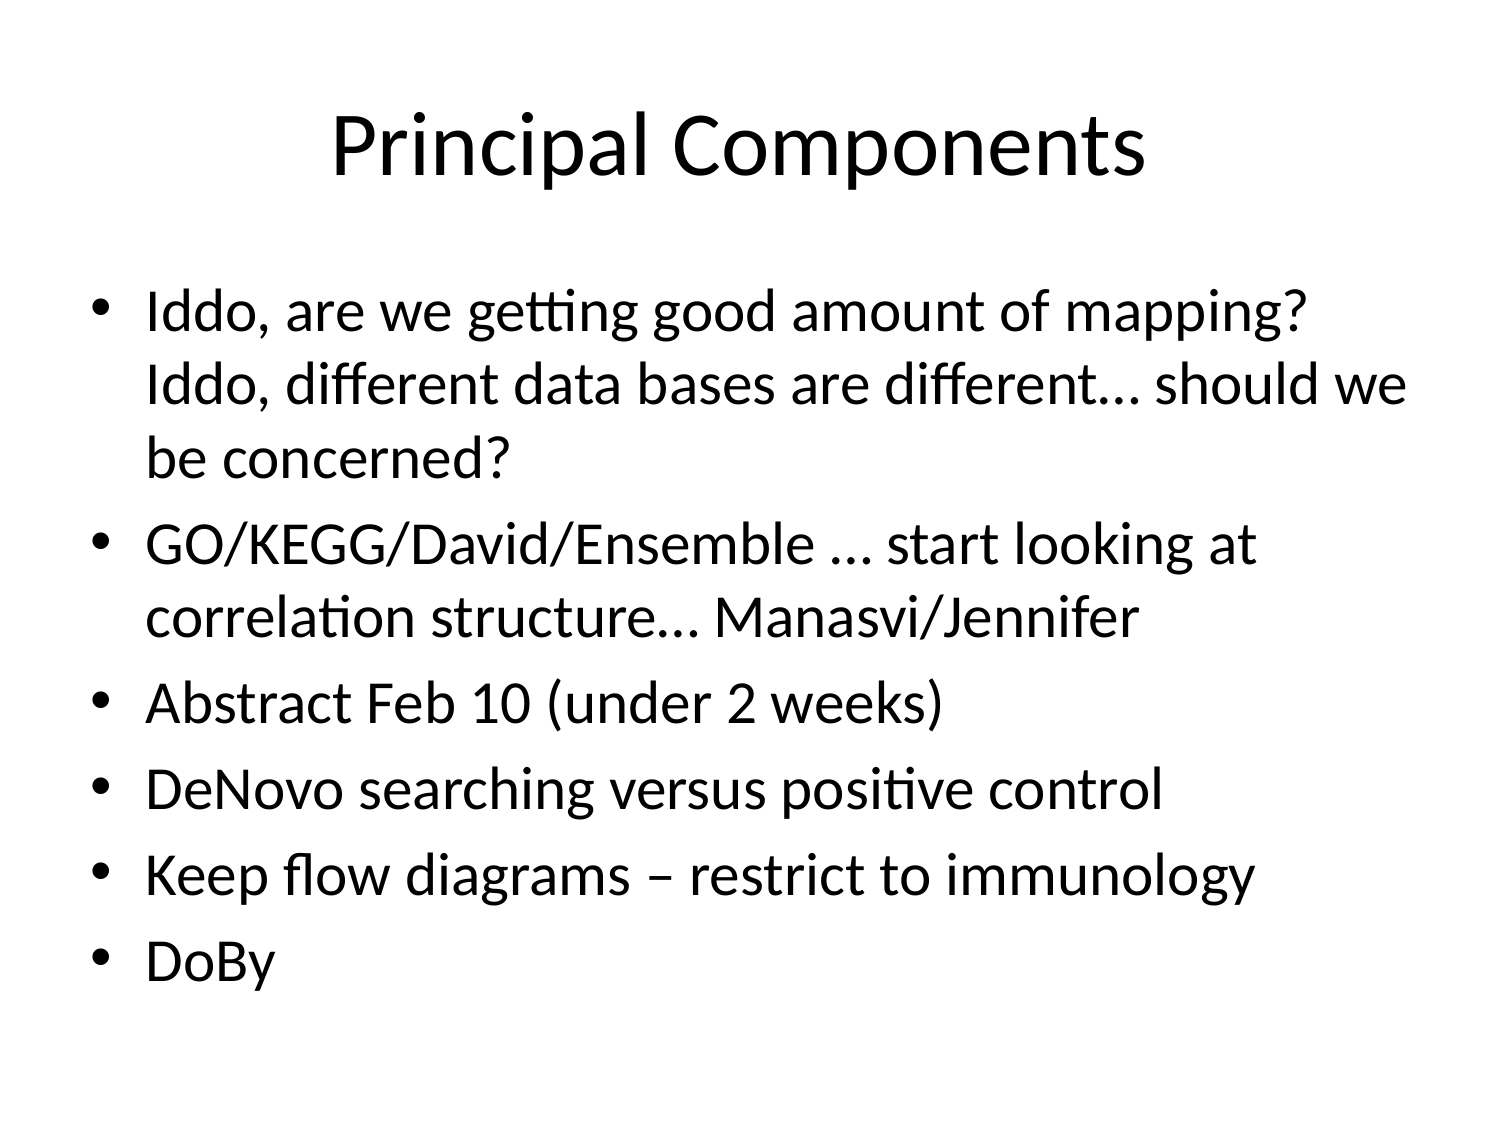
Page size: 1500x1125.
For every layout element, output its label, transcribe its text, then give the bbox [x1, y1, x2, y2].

list Iddo, are we getting good amount of mapping? Iddo, different data bases are different… should we be concerned? GO/KEGG/David/Ensemble … start looking at correlation structure… Manasvi/Jennifer Abstract Feb 10 (under 2 weeks) DeNovo searching versus positive control Keep flow diagrams – restrict to immunology DoBy [75, 262, 1425, 1005]
title Principal Components [75, 45, 1425, 233]
